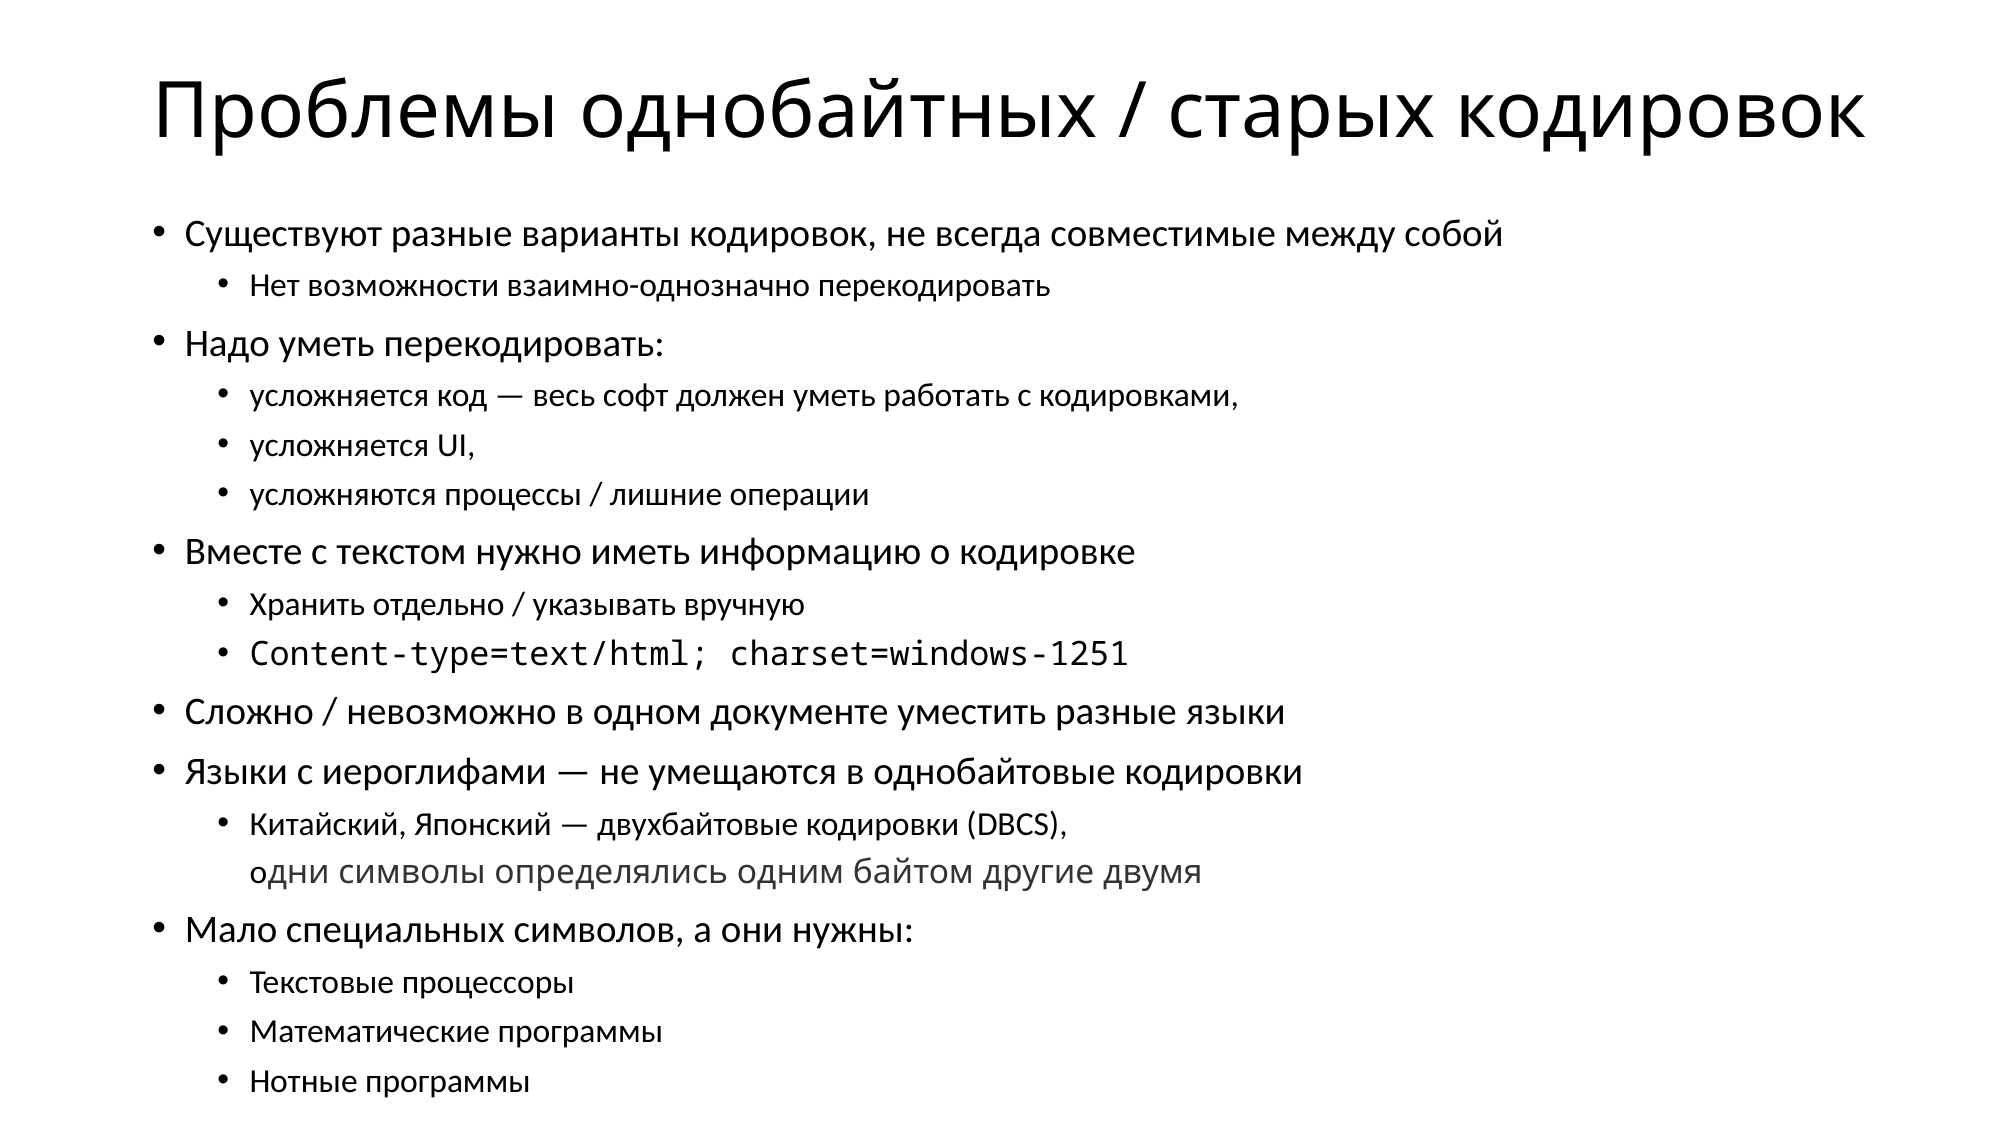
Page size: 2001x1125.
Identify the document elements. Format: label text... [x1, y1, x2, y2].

list Существуют разные варианты кодировок, не всегда совместимые между собой Нет возможности взаимно-однозначно перекодировать Надо уметь перекодировать: усложняется код — весь софт должен уметь работать с кодировками, усложняется UI, усложняются процессы / лишние операции Вместе с текстом нужно иметь информацию о кодировке Хранить отдельно / указывать вручную Content-type=text/html; charset=windows-1251 Сложно / невозможно в одном документе уместить разные языки Языки с иероглифами — не умещаются в однобайтовые кодировки Китайский, Японский — двухбайтовые кодировки (DBCS), одни символы определялись одним байтом другие двумя Мало специальных символов, а они нужны: Текстовые процессоры Математические программы Нотные программы [137, 190, 1863, 1116]
title Проблемы однобайтных / старых кодировок [137, 54, 1939, 172]
